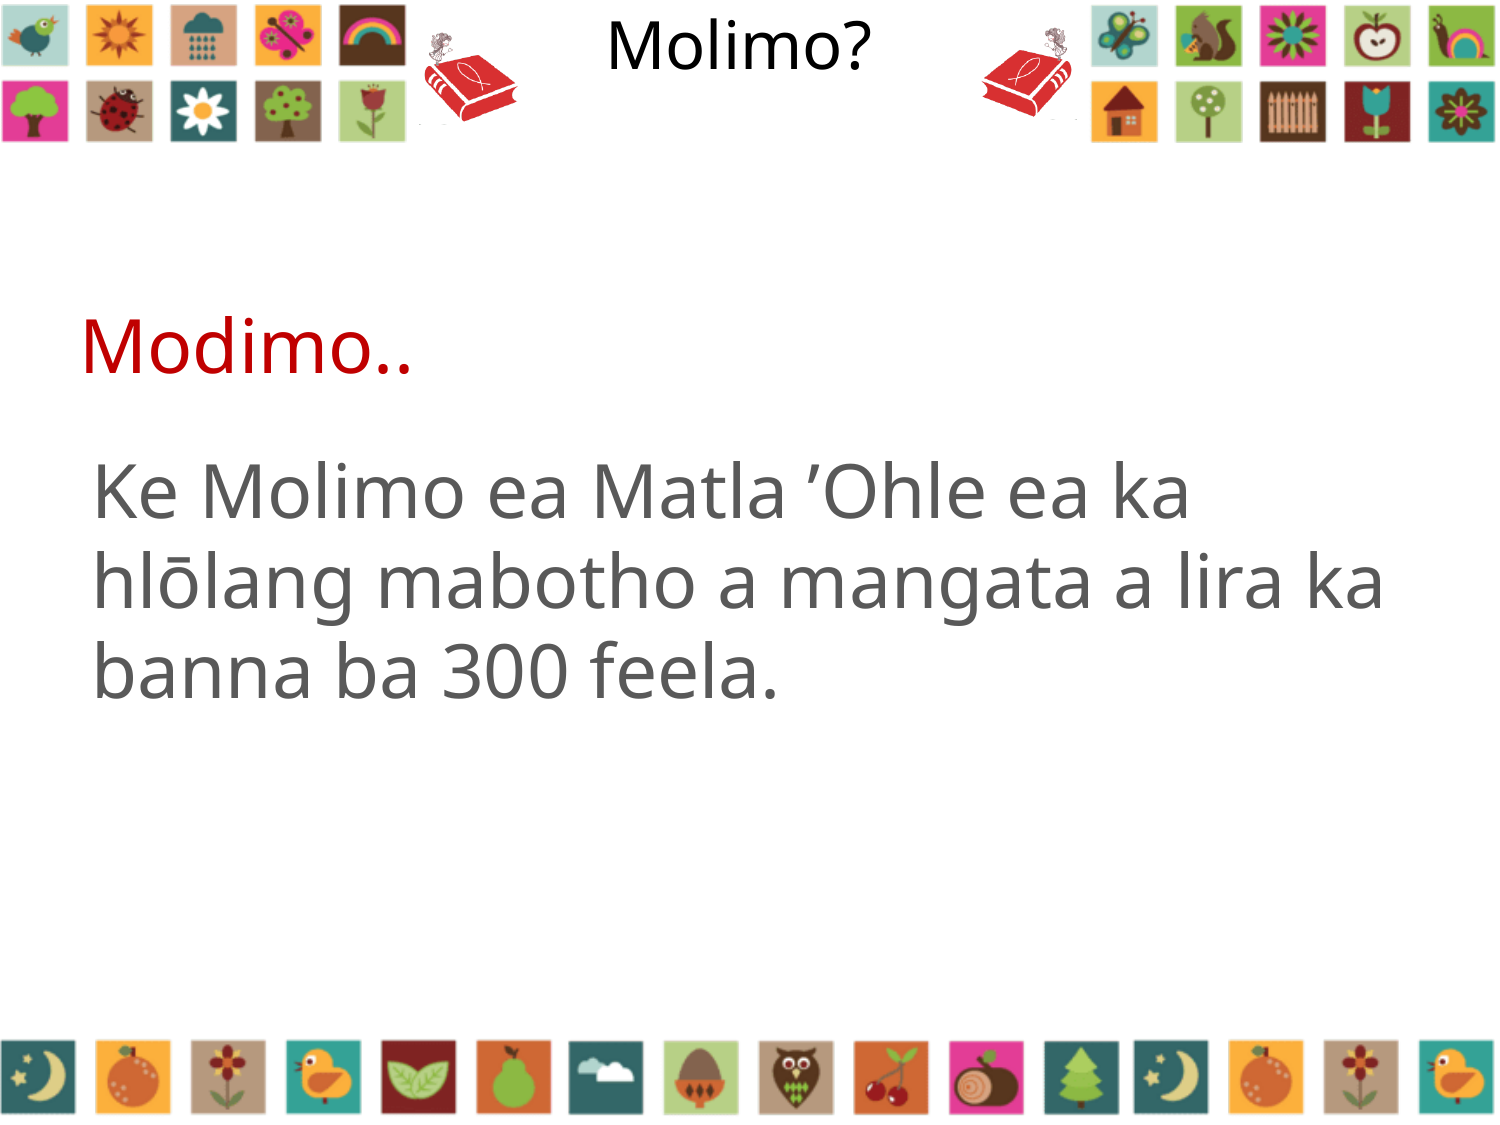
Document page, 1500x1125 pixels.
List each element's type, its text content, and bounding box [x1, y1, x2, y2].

text_box Modimo.. [64, 290, 1412, 396]
text_box Ke Molimo ea Matla ’Ohle ea ka hlōlang mabotho a mangata a lira ka banna ba 300 feela. [76, 436, 1424, 722]
text_box Molimo? [414, 0, 1080, 91]
picture [0, 3, 550, 150]
picture [950, 3, 1500, 150]
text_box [0, 1028, 1500, 1118]
